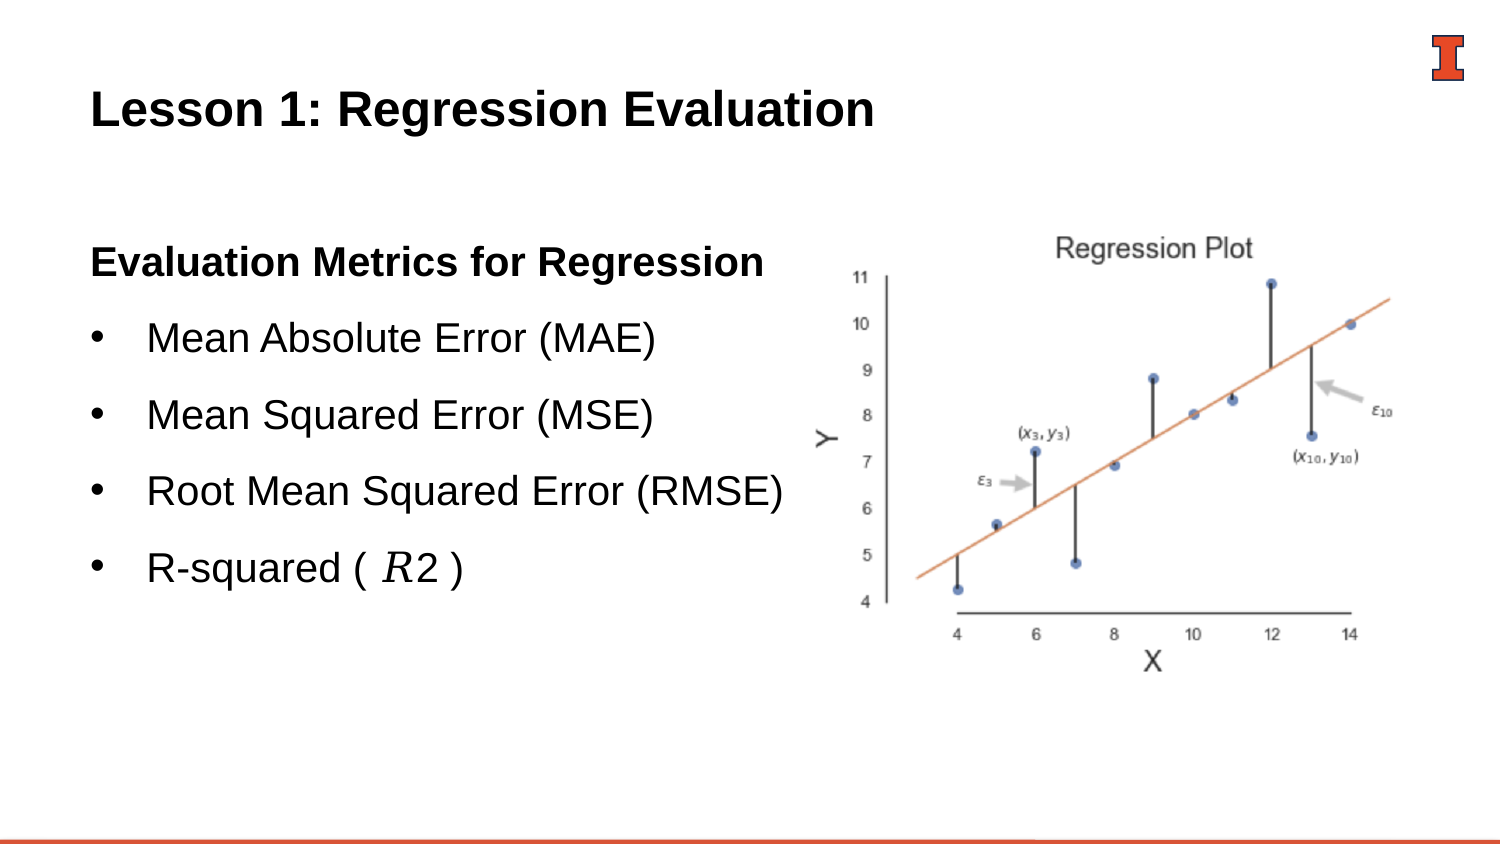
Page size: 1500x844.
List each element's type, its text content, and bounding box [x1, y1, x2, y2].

picture [1432, 35, 1464, 81]
list Evaluation Metrics for Regression Mean Absolute Error (MAE) Mean Squared Error (MSE) Root Mean Squared Error (RMSE) R-squared ( 𝑅2 ) [75, 209, 1404, 693]
picture [797, 216, 1435, 686]
title Lesson 1: Regression Evaluation [75, 68, 1379, 186]
